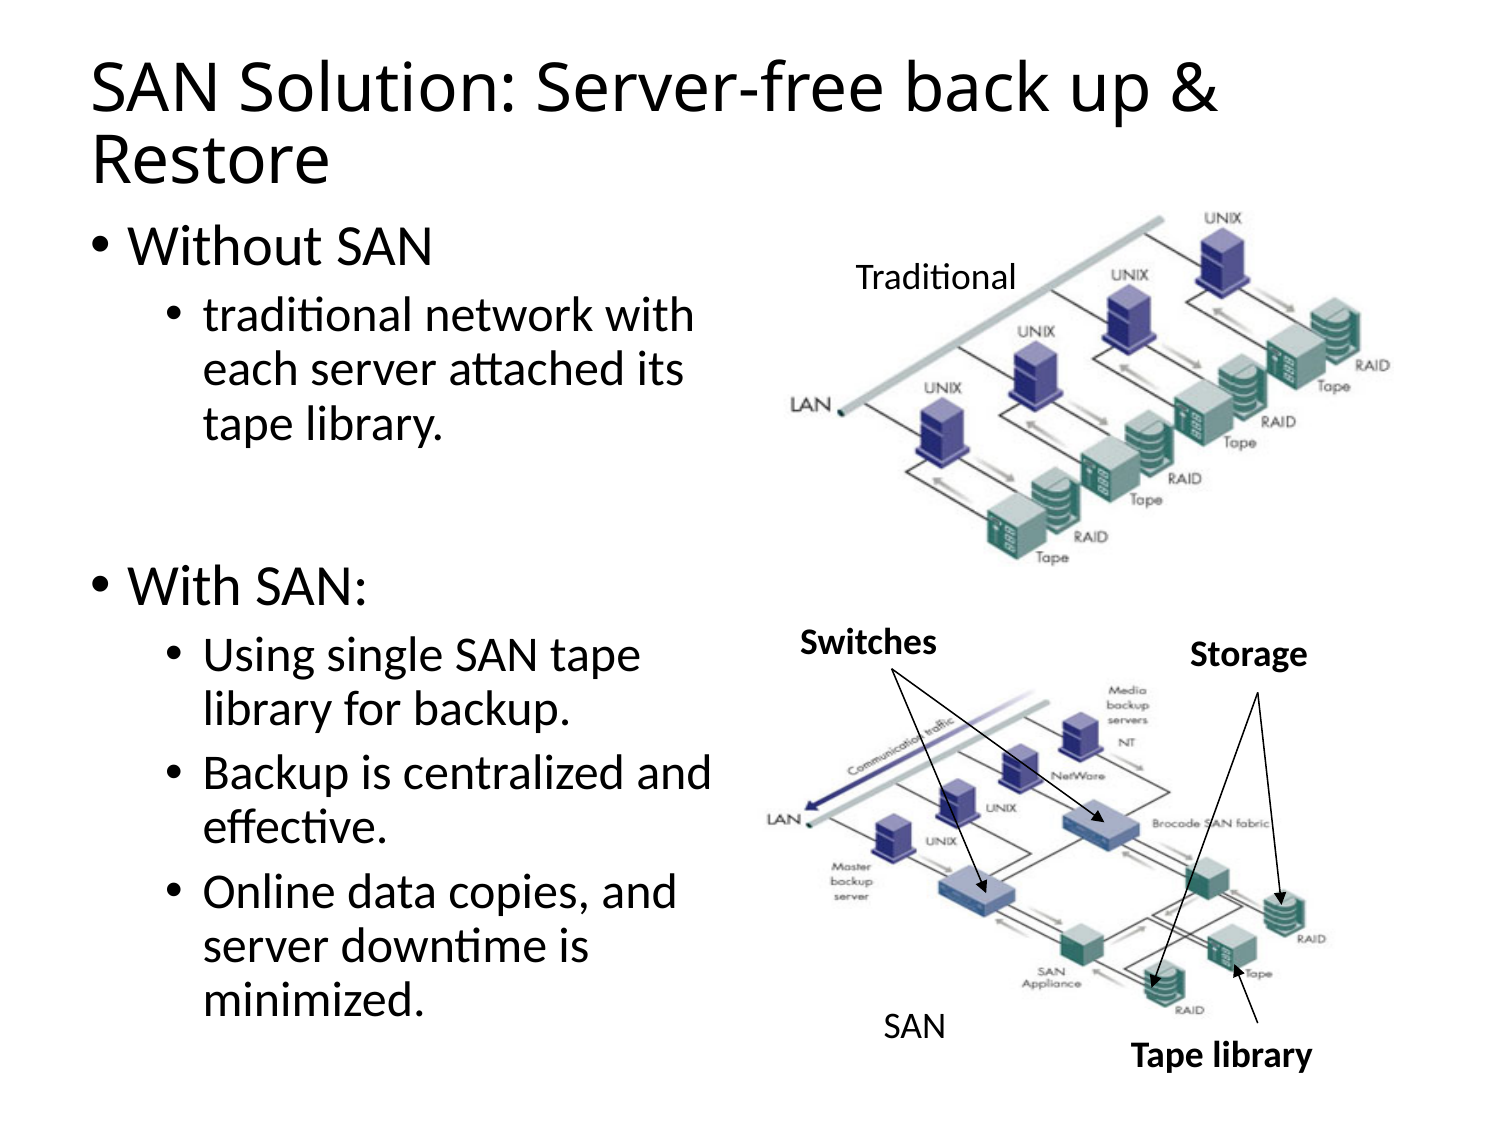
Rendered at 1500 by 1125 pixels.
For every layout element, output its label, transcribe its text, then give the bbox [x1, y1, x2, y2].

text_box SAN [868, 1028, 1010, 1054]
title SAN Solution: Server-free back up & Restore [75, 45, 1466, 207]
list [770, 210, 1394, 570]
text_box Switches [785, 609, 1010, 668]
text_box Tape library [1116, 1028, 1330, 1083]
list Without SAN traditional network with each server attached its tape library. With SAN: Using single SAN tape library for backup. Backup is centralized and effective. Online data copies, and server downtime is minimized. [75, 208, 738, 1055]
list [749, 668, 1346, 1028]
text_box Storage [1175, 621, 1424, 682]
